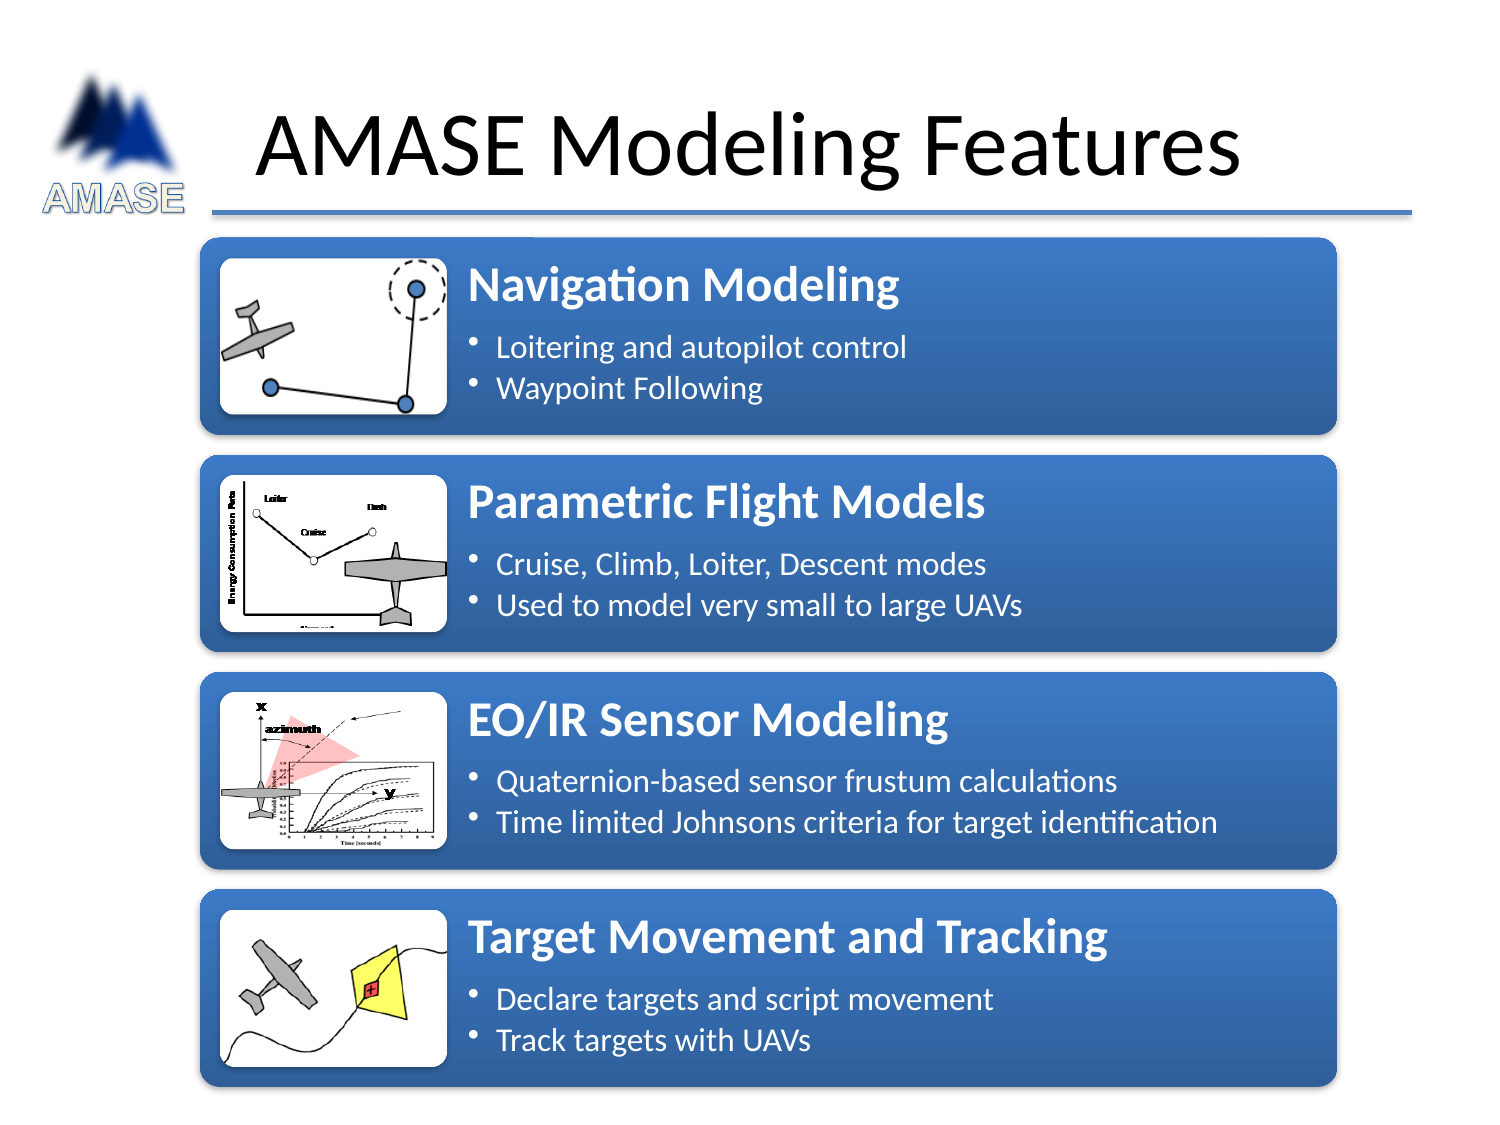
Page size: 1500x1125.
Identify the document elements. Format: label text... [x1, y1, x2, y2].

picture [16, 159, 75, 225]
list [199, 237, 1338, 1088]
title AMASE Modeling Features [75, 45, 1425, 233]
